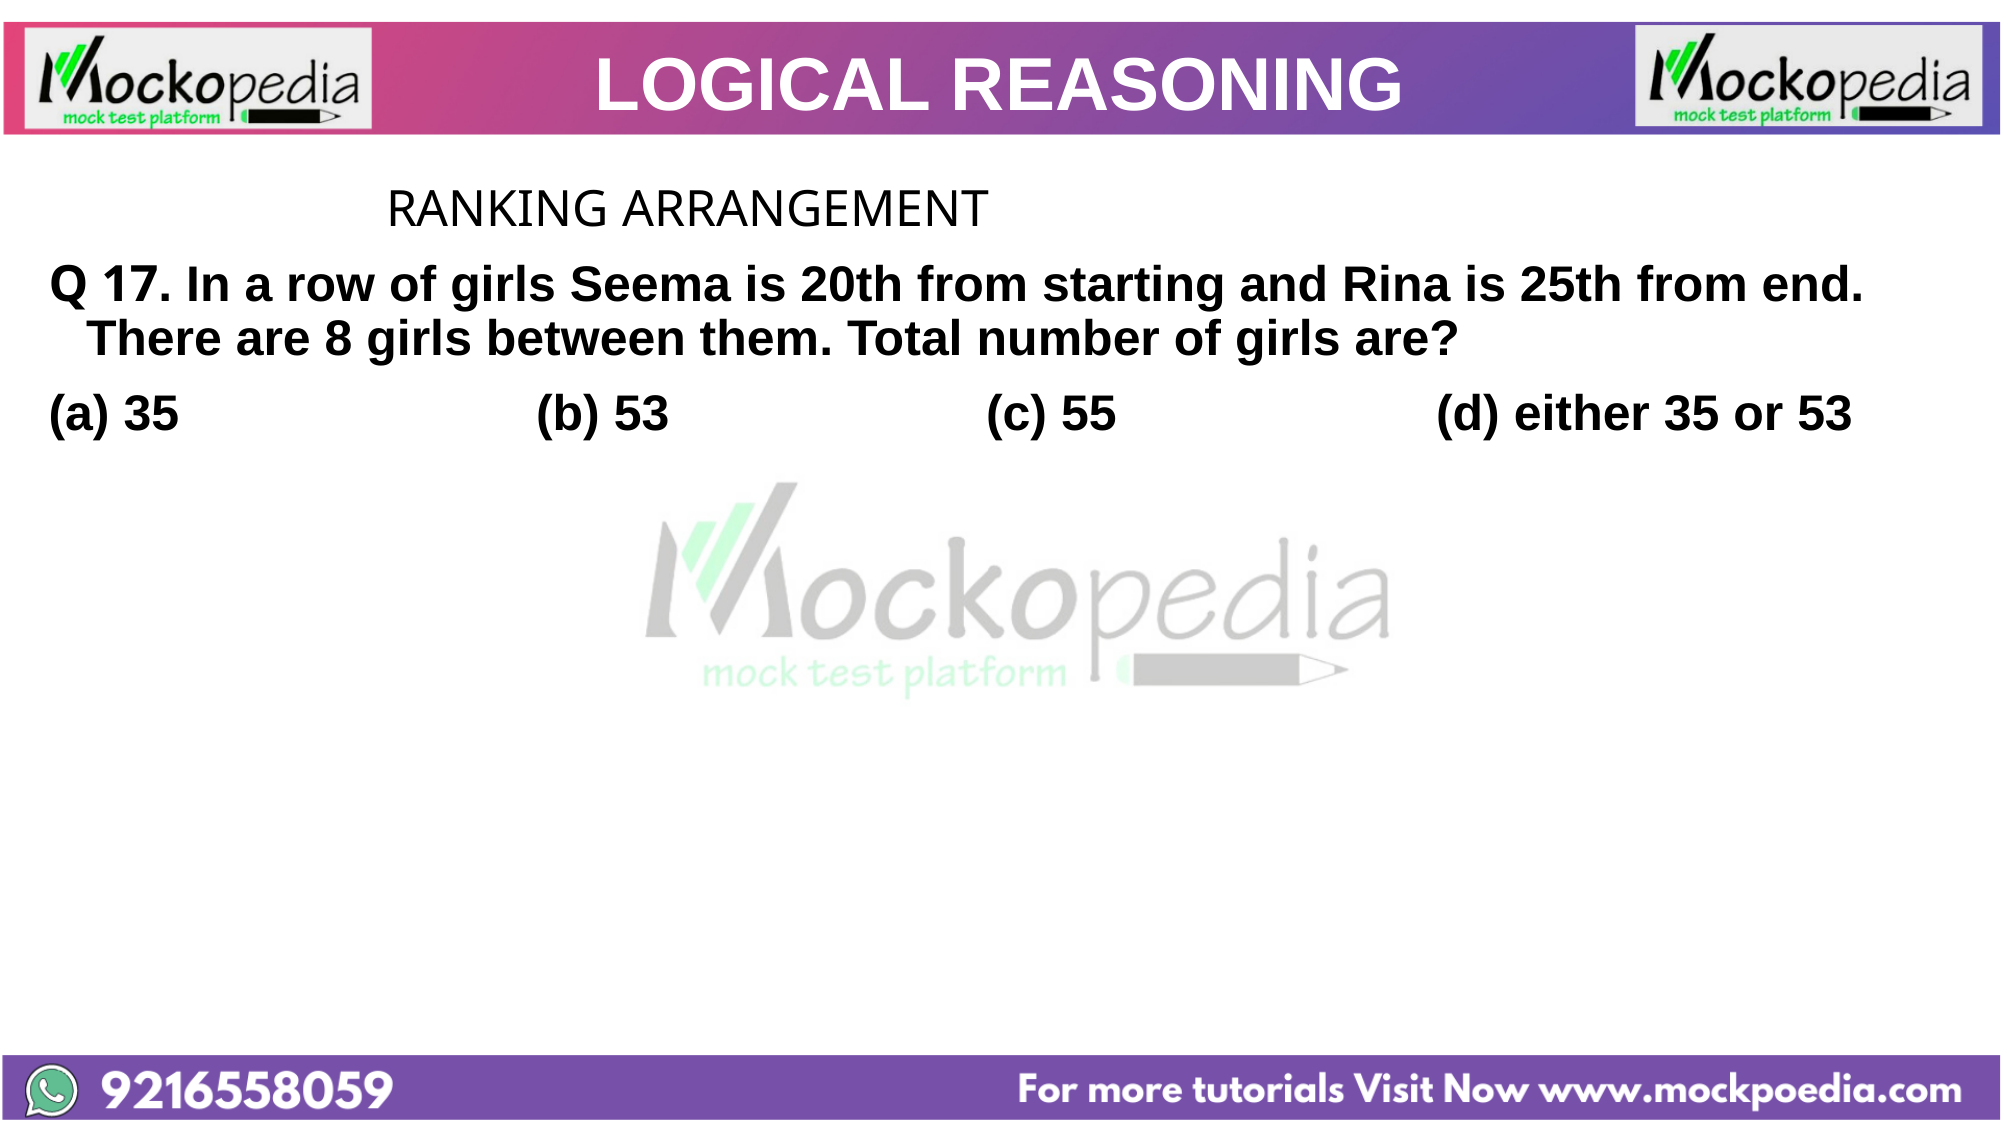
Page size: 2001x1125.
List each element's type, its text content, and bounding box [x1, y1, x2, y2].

picture [0, 0, 2001, 1125]
list RANKING ARRANGEMENT Q 17. In a row of girls Seema is 20th from starting and Rina is 25th from end. There are 8 girls between them. Total number of girls are? (a) 35 (b) 53 (c) 55 (d) either 35 or 53 [33, 175, 1959, 1053]
title LOGICAL REASONING [41, 31, 1959, 142]
